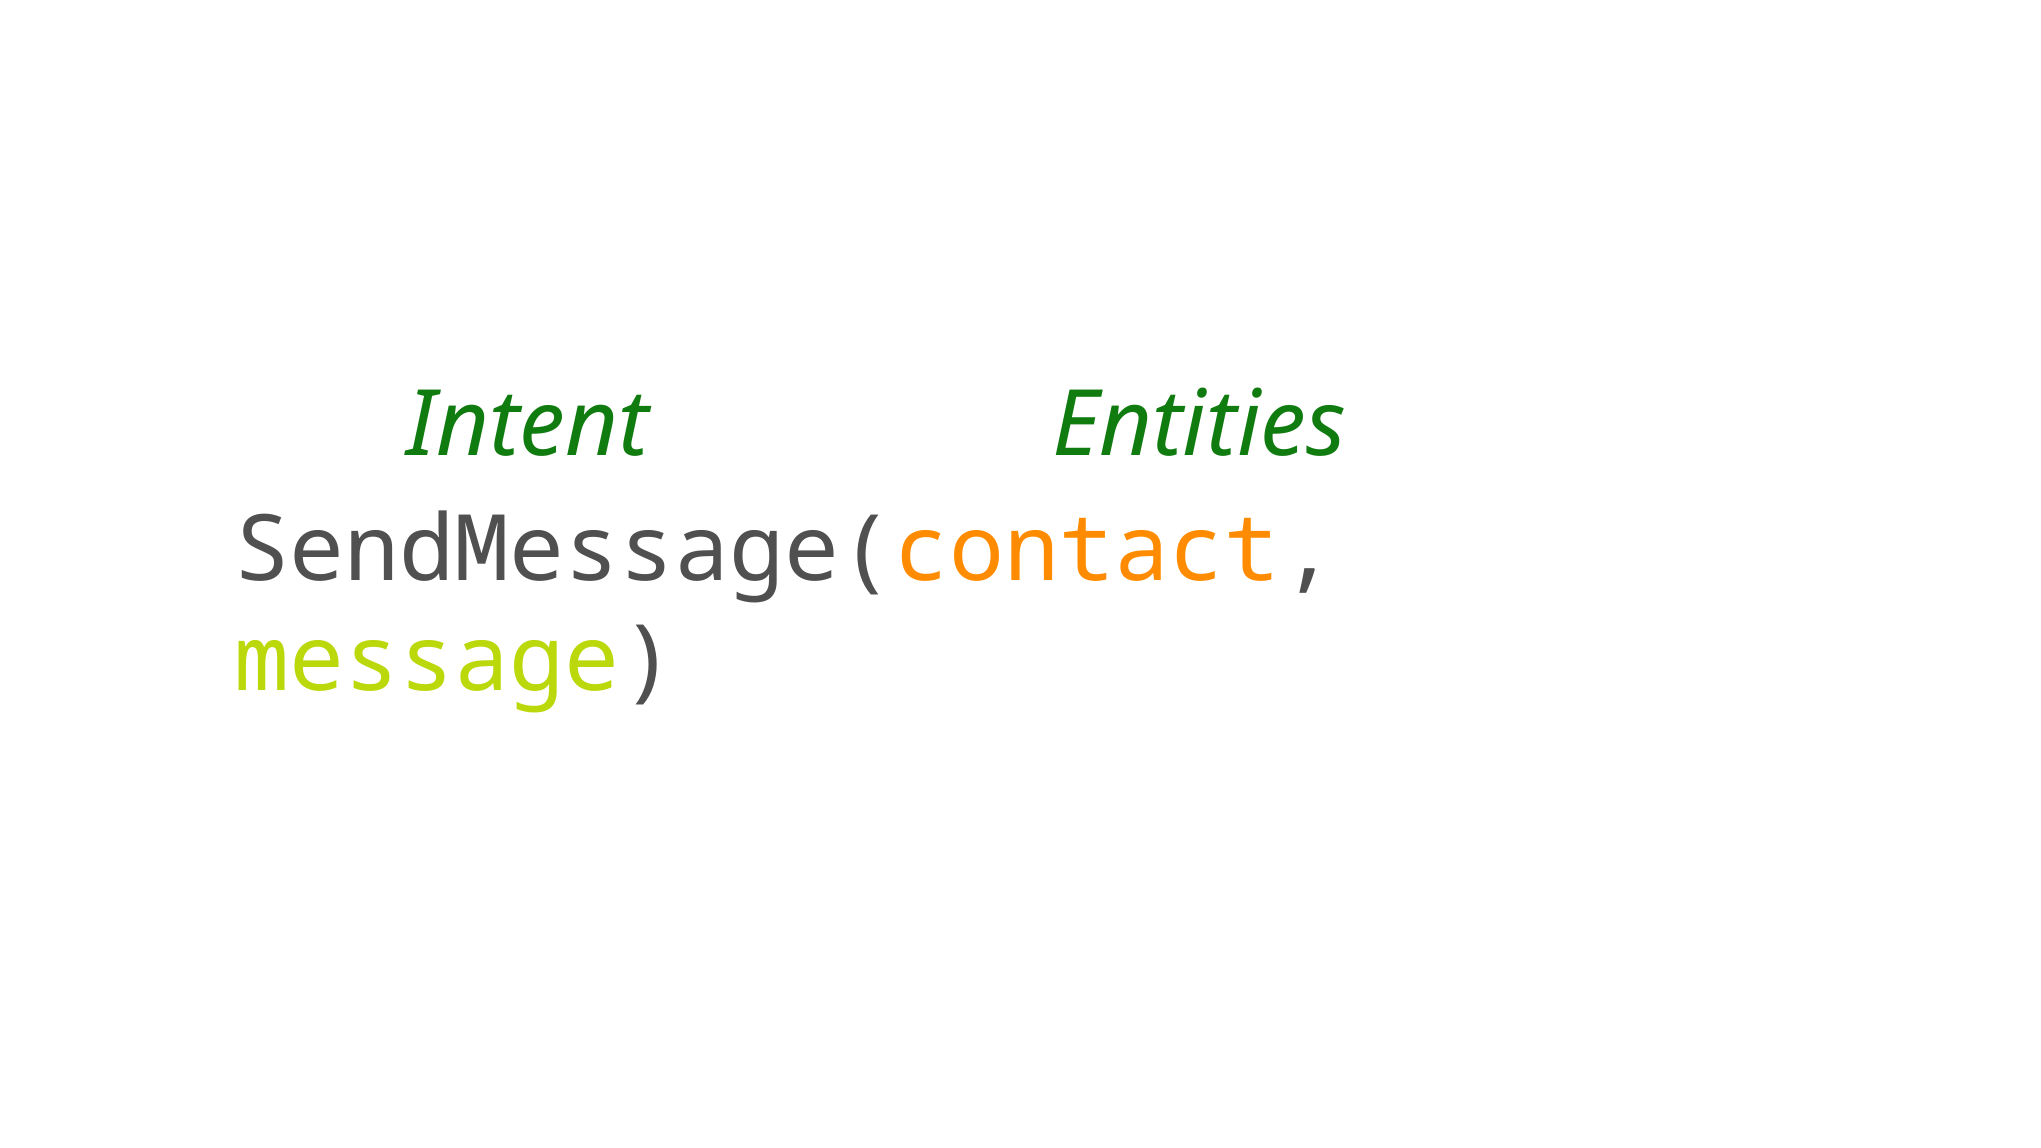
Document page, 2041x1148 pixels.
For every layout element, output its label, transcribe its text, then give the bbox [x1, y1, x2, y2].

text_box Entities [1028, 349, 1481, 490]
text_box Intent [382, 349, 780, 490]
list SendMessage(contact, message) [220, 473, 1745, 605]
